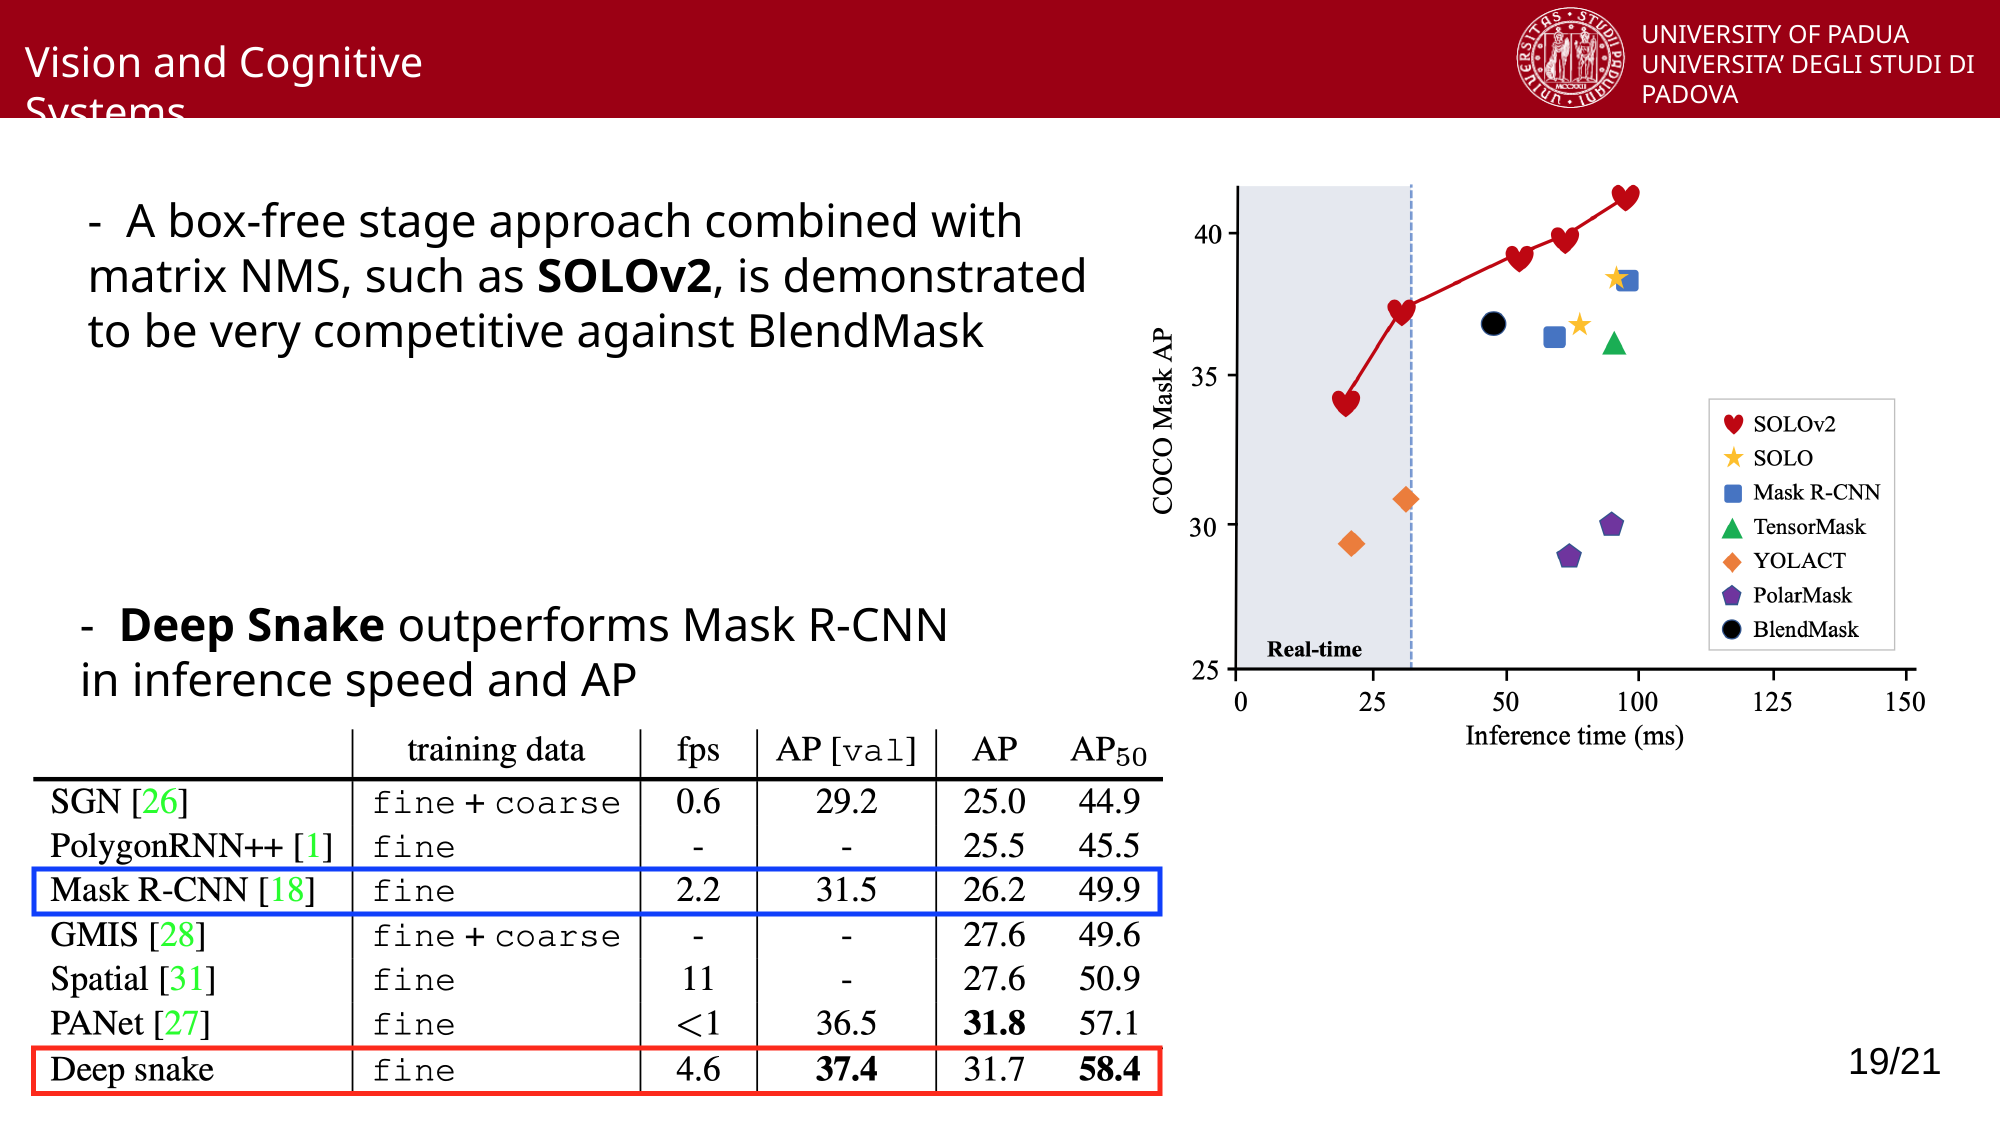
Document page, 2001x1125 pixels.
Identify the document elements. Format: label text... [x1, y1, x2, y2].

text_box [1883, 1058, 1914, 1109]
picture [0, 0, 1515, 118]
text_box Vision and Cognitive Systems [10, 28, 561, 143]
text_box - Deep Snake outperforms Mask R-CNN in inference speed and AP [65, 588, 1109, 710]
picture [25, 121, 2000, 1102]
text_box - A box-free stage approach combined with matrix NMS, such as SOLOv2, is demonstrated to be very competitive against BlendMask [72, 184, 1110, 365]
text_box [1515, 0, 2000, 121]
